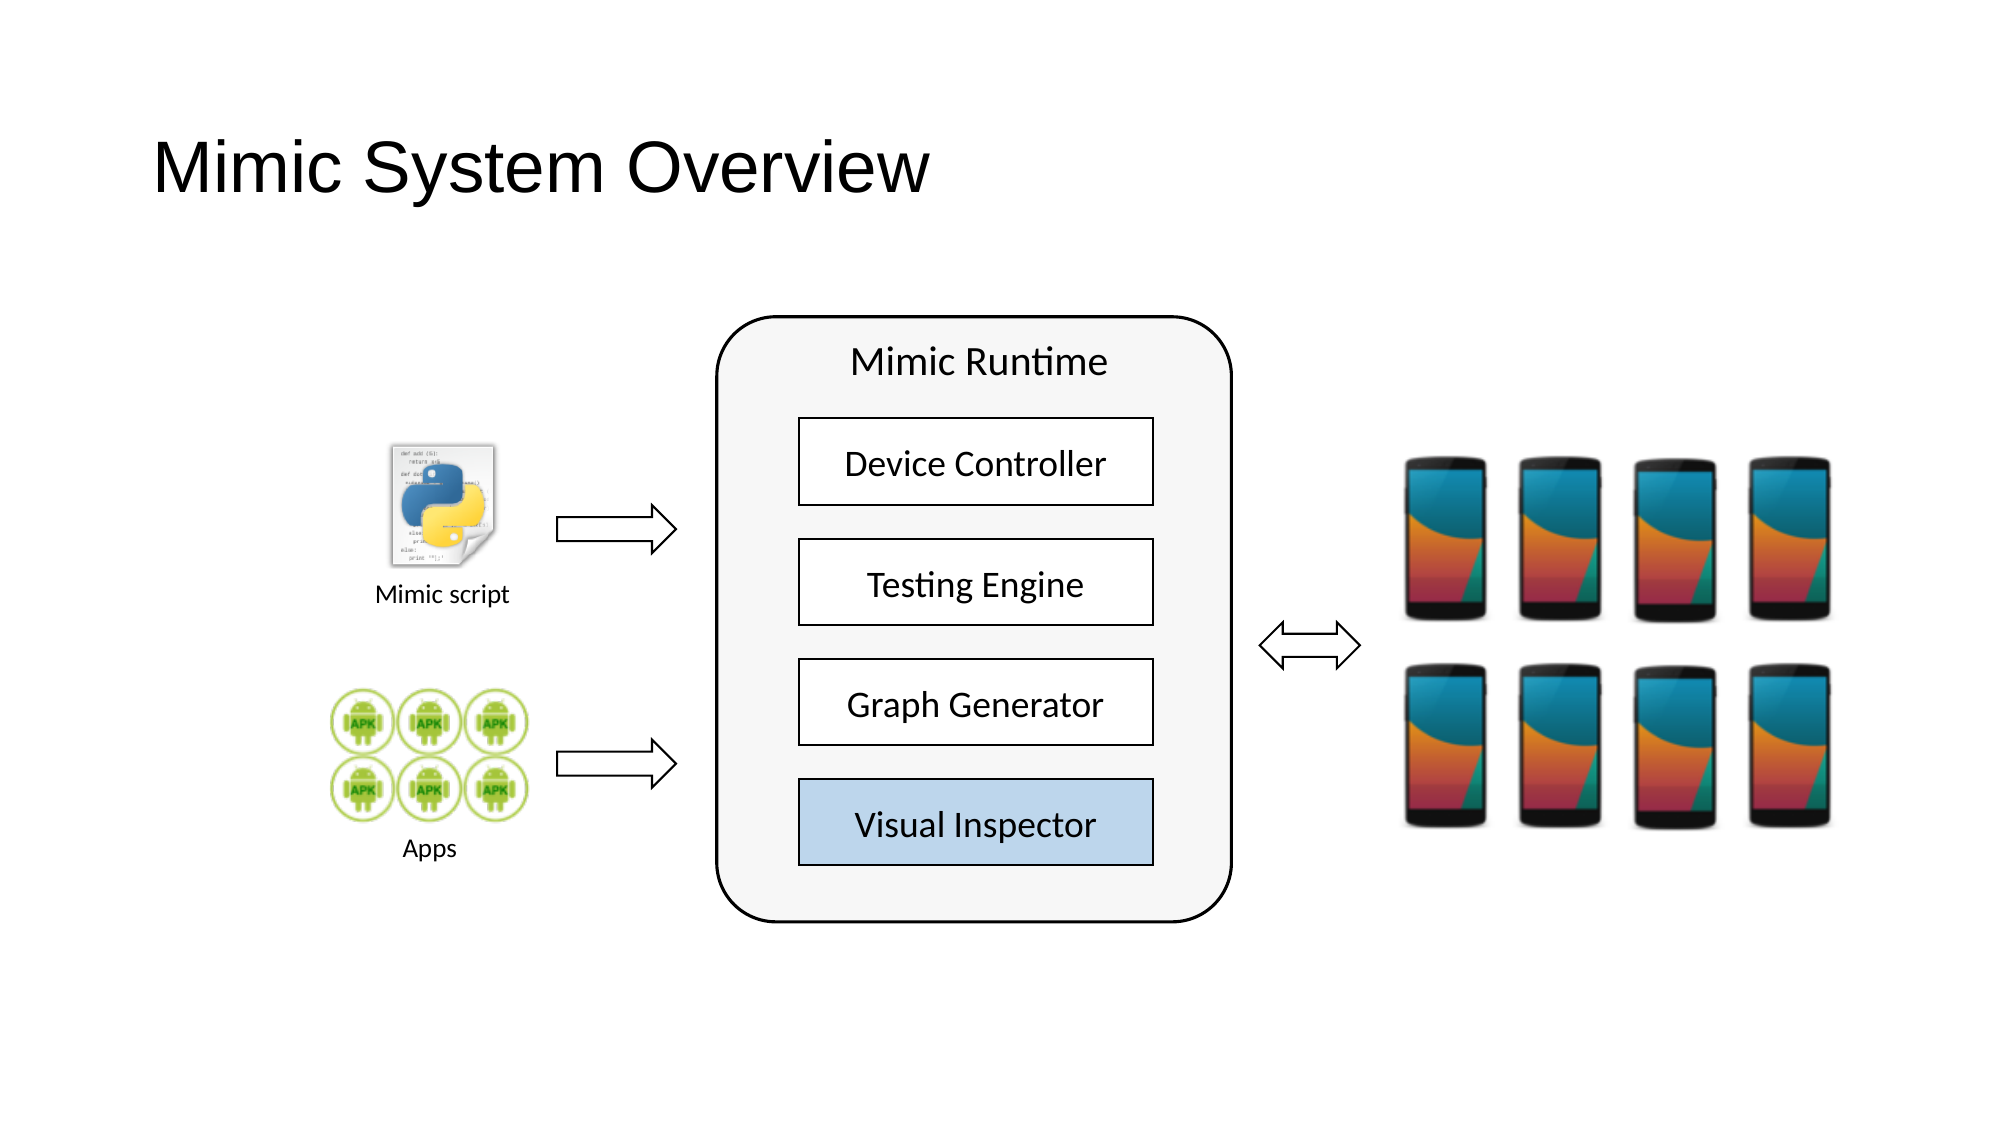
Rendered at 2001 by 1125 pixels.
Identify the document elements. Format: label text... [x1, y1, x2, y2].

text_box Graph Generator [798, 658, 1154, 746]
text_box Visual Inspector [798, 778, 1154, 866]
text_box [556, 737, 678, 791]
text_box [329, 686, 530, 871]
picture [1506, 653, 1616, 838]
picture [1621, 448, 1730, 633]
picture [1736, 653, 1845, 838]
text_box [556, 502, 678, 556]
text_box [348, 441, 537, 617]
text_box [715, 315, 1233, 923]
text_box Testing Engine [798, 538, 1154, 626]
picture [1621, 655, 1730, 840]
text_box Device Controller [798, 417, 1154, 506]
picture [1506, 446, 1616, 631]
picture [1392, 446, 1501, 631]
picture [1736, 446, 1845, 631]
title Mimic System Overview [137, 59, 1863, 278]
text_box [1258, 619, 1362, 671]
picture [1392, 653, 1501, 838]
text_box Mimic Runtime [835, 326, 1124, 392]
